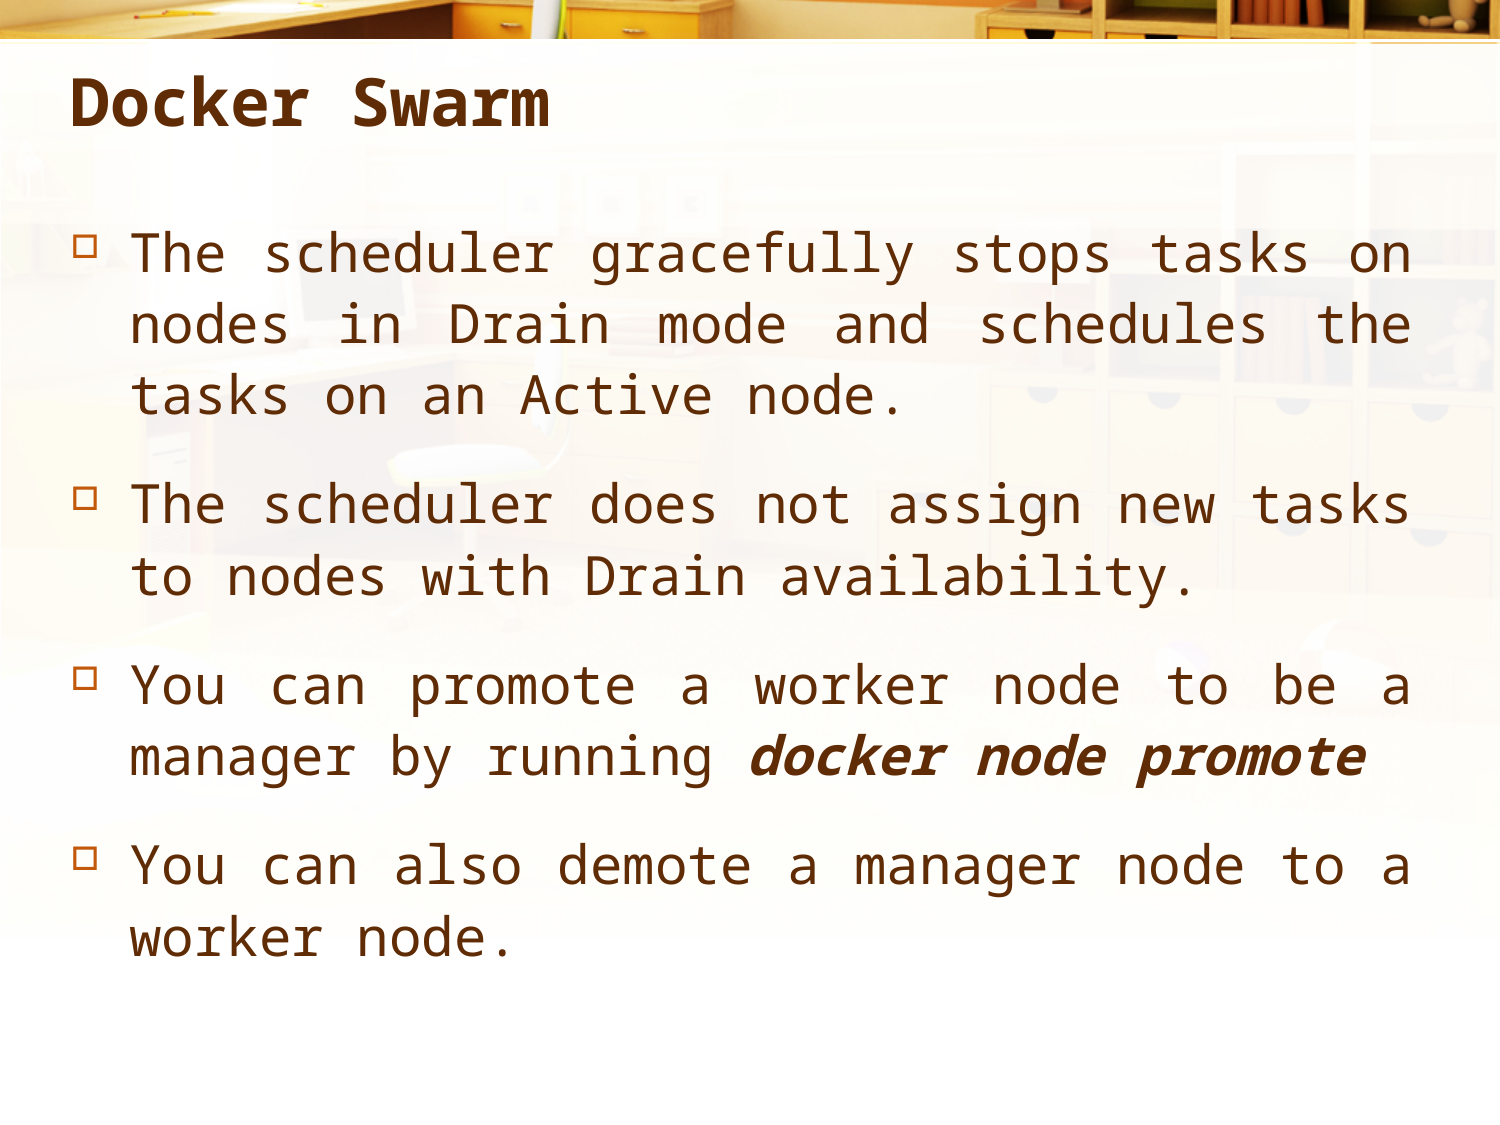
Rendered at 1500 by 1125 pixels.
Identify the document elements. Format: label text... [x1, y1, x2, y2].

picture [0, 0, 1500, 39]
list The scheduler gracefully stops tasks on nodes in Drain mode and schedules the tasks on an Active node. The scheduler does not assign new tasks to nodes with Drain availability. You can promote a worker node to be a manager by running docker node promote You can also demote a manager node to a worker node. [55, 203, 1430, 1014]
title Docker Swarm [55, 42, 1430, 149]
